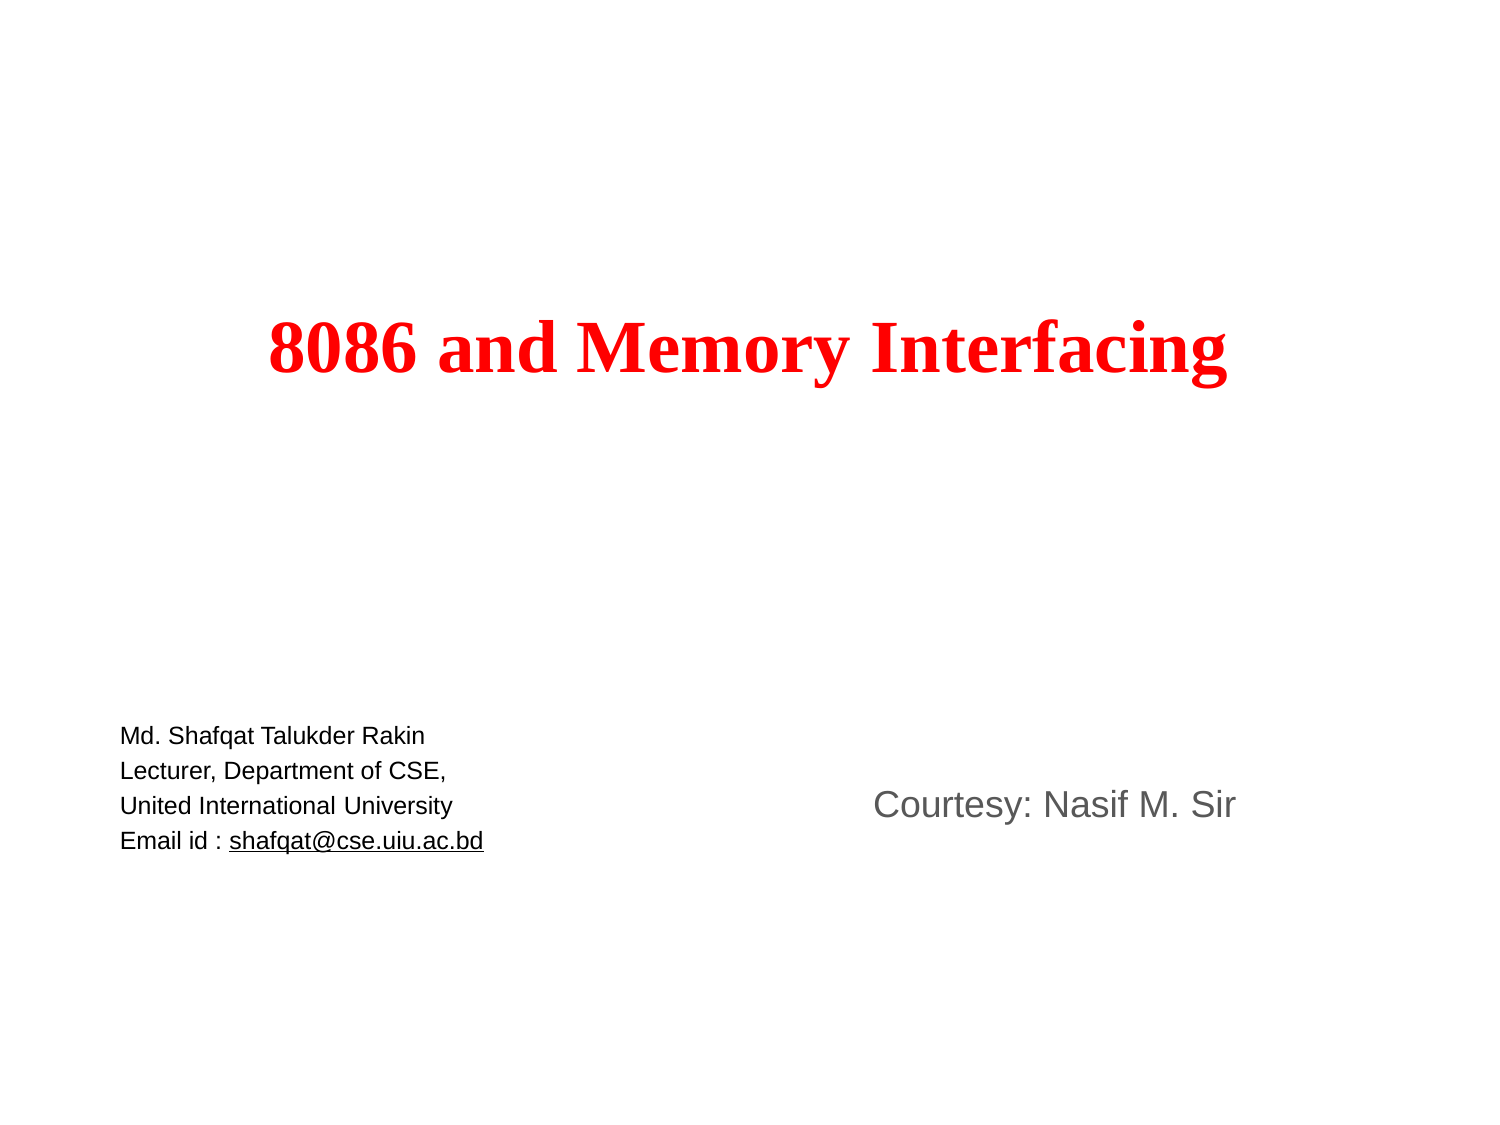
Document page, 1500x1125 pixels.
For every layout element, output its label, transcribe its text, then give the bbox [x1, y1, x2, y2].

text_box 8086 and Memory Interfacing [74, 299, 1422, 387]
text_box Courtesy: Nasif M. Sir [871, 778, 1247, 825]
subtitle Md. Shafqat Talukder Rakin Lecturer, Department of CSE, United International University Email id : shafqat@cse.uiu.ac.bd [119, 719, 702, 956]
